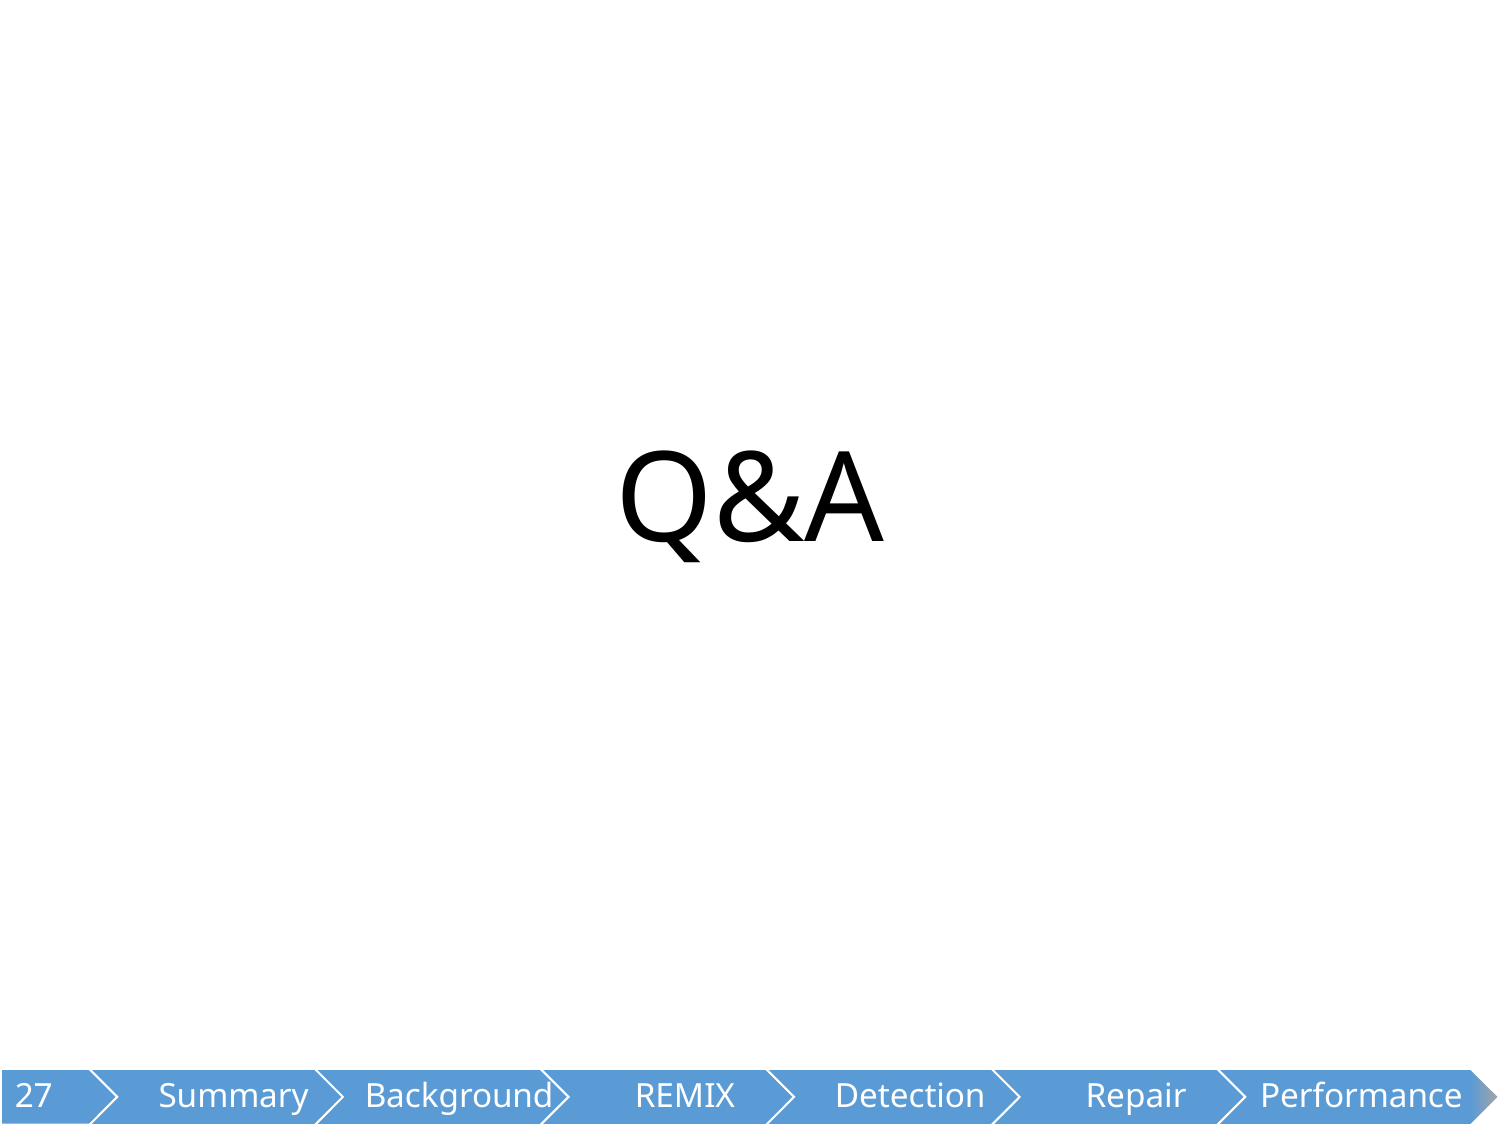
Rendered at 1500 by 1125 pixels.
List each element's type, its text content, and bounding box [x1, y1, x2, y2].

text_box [0, 1068, 1500, 1125]
title Q&A [112, 184, 1388, 576]
